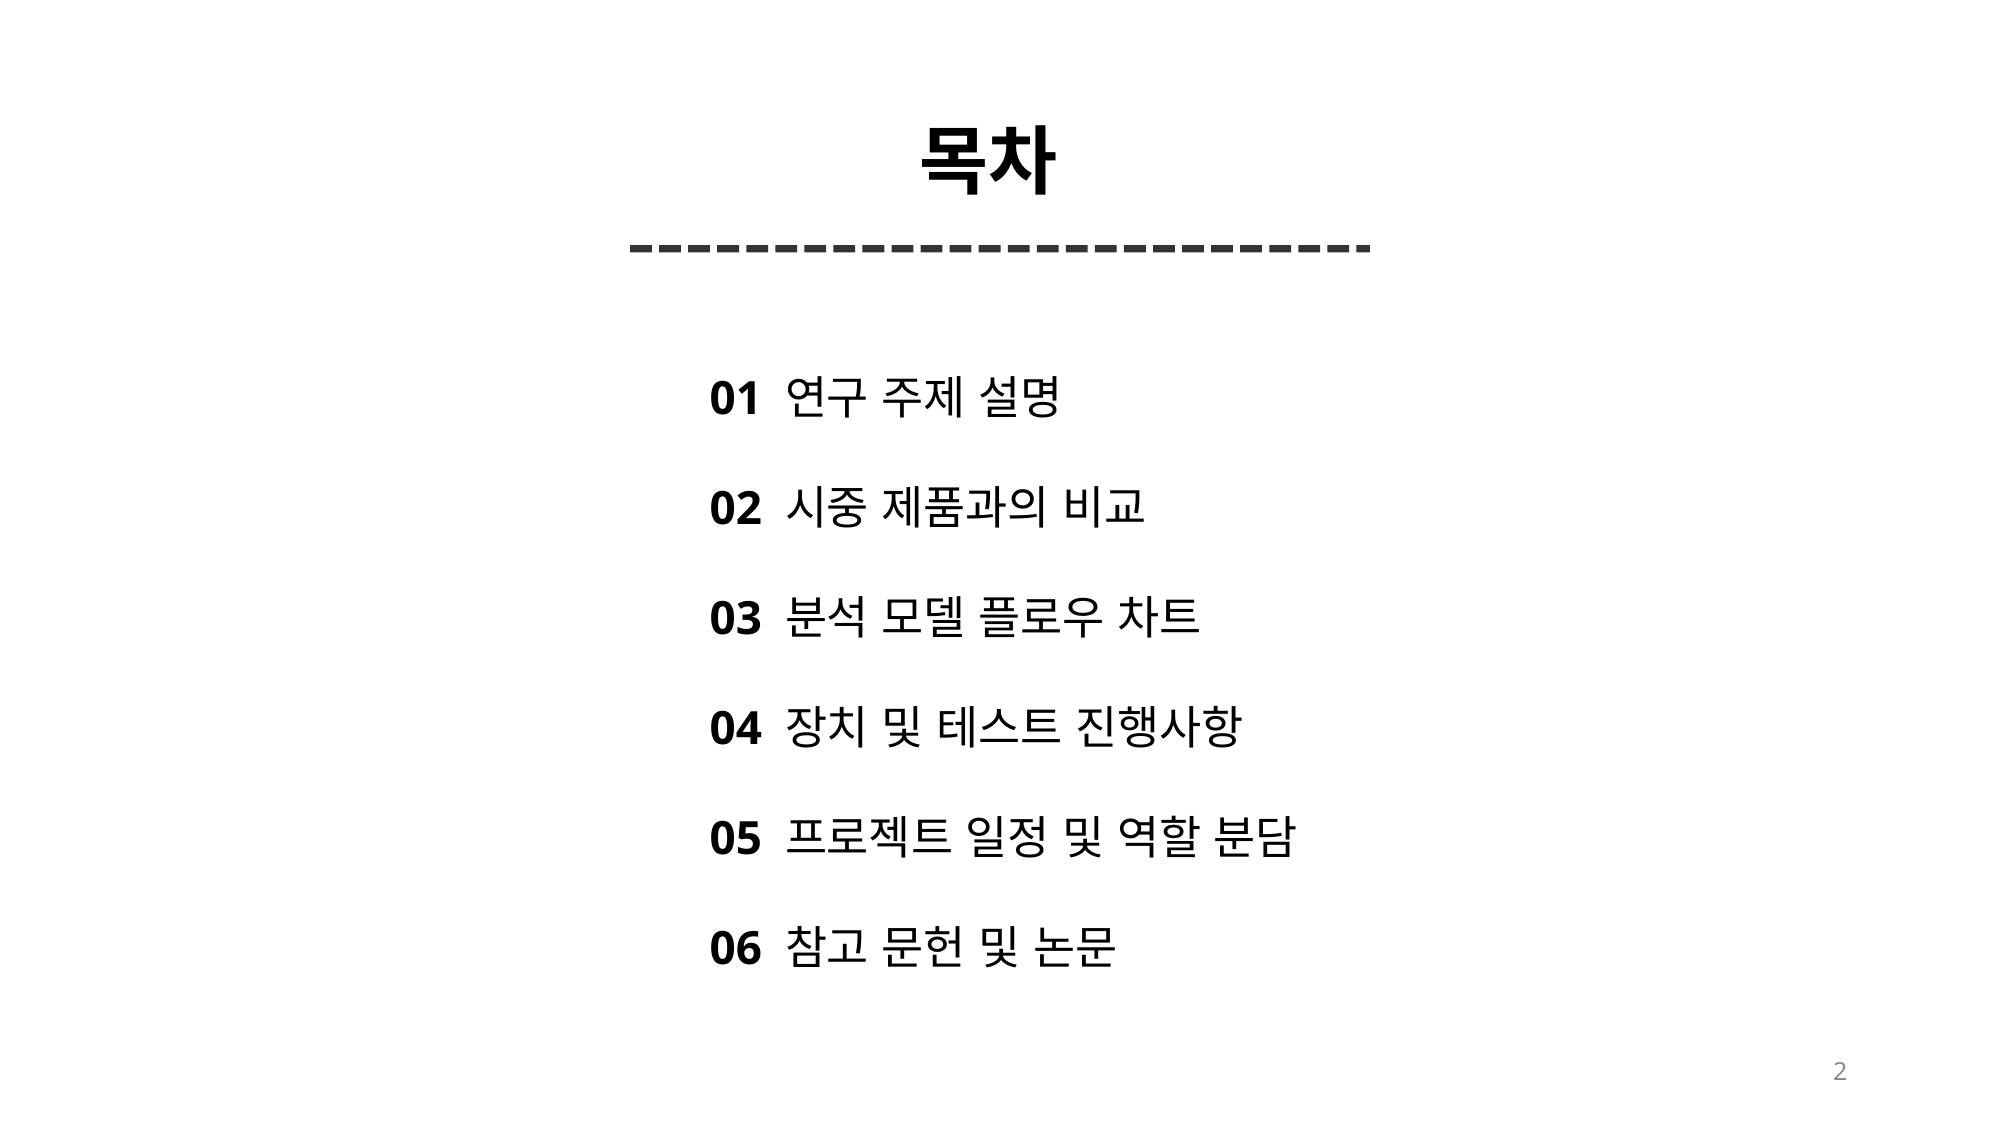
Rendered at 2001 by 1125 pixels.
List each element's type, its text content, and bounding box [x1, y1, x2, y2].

text_box <숫자> [1412, 1042, 1863, 1103]
text_box 목차 [904, 105, 1096, 211]
text_box 01 연구 주제 설명 02 시중 제품과의 비교 03 분석 모델 플로우 차트 04 장치 및 테스트 진행사항 05 프로젝트 일정 및 역할 분담 06 참고 문헌 및 논문 [694, 361, 1407, 982]
